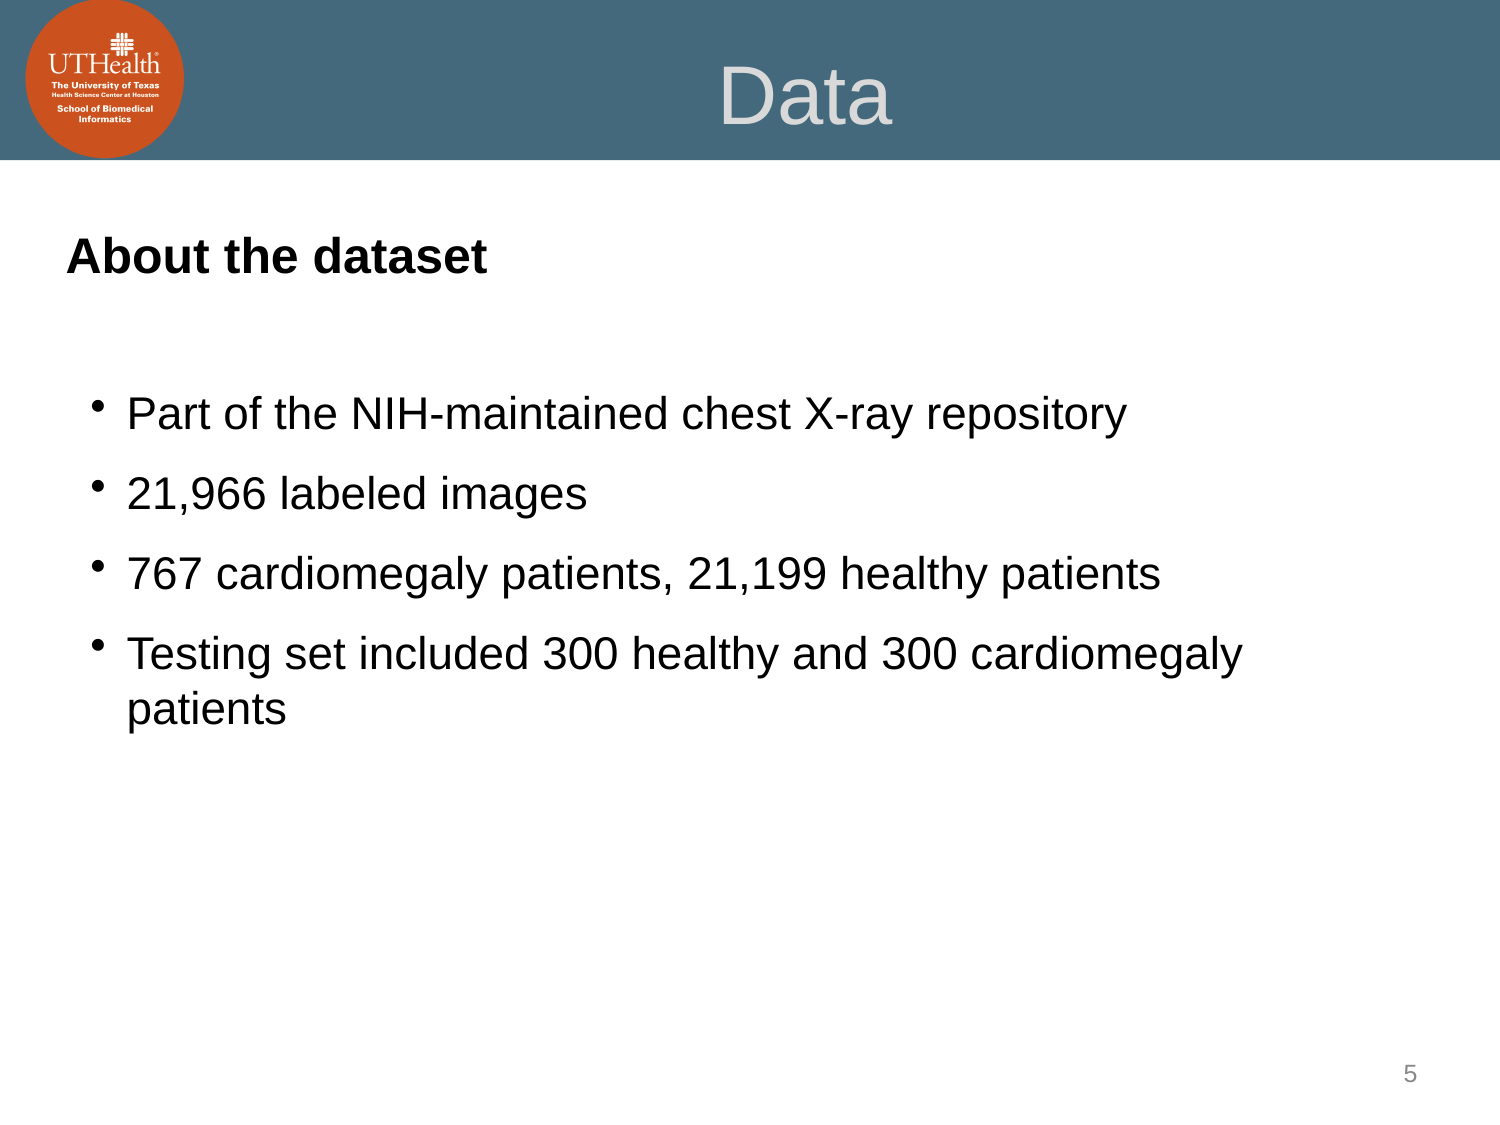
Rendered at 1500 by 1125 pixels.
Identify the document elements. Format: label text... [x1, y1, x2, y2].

title Data [185, 0, 1426, 186]
list Part of the NIH-maintained chest X-ray repository 21,966 labeled images 767 cardiomegaly patients, 21,199 healthy patients Testing set included 300 healthy and 300 cardiomegaly patients [82, 375, 1306, 902]
text_box About the dataset [58, 215, 1331, 291]
picture [23, 0, 185, 161]
slide_number 5 [1393, 1050, 1426, 1095]
